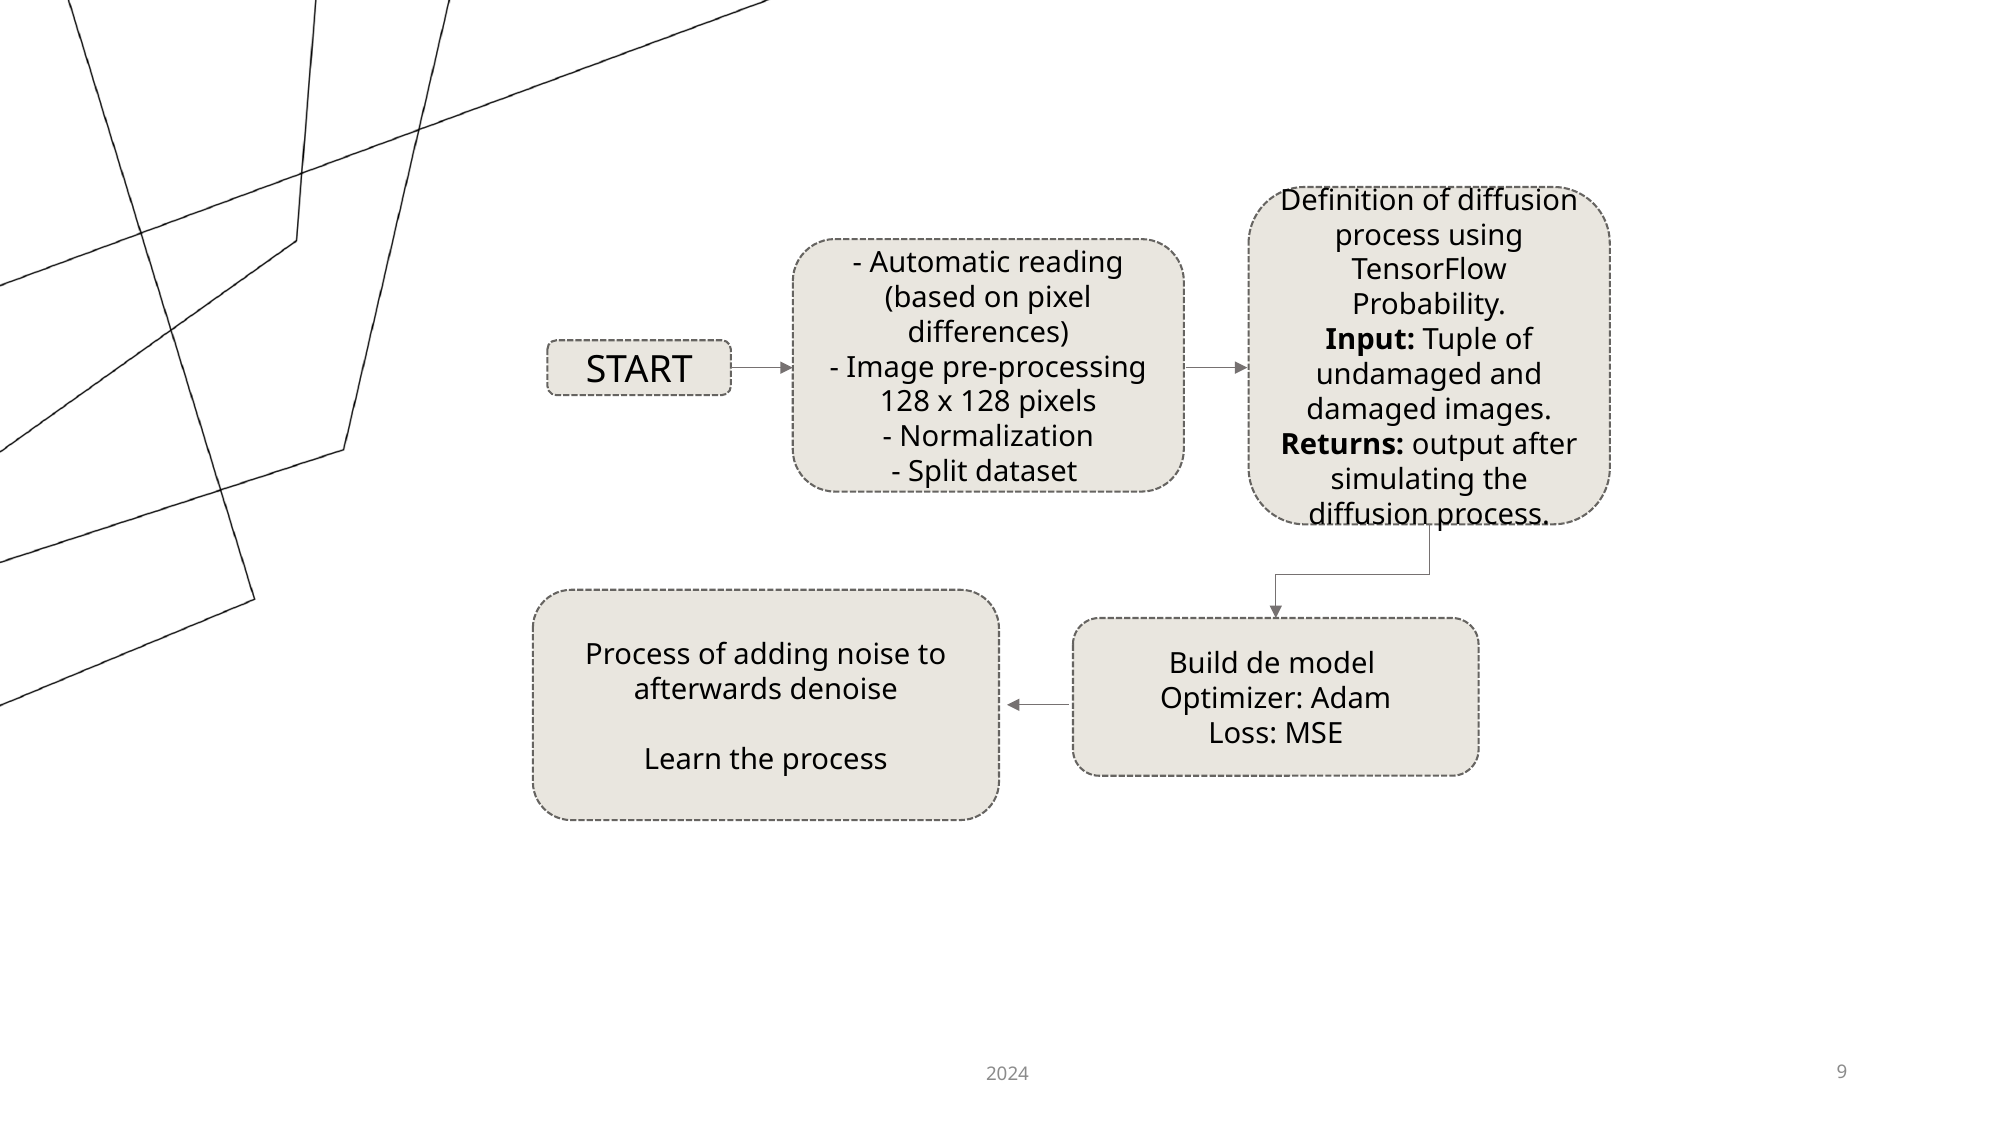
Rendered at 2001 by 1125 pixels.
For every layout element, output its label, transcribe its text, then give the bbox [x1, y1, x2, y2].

picture [0, 0, 803, 720]
text_box - Automatic reading (based on pixel differences) - Image pre-processing 128 x 128 pixels - Normalization - Split dataset [791, 238, 1185, 493]
slide_number 2024 [971, 1042, 1127, 1103]
text_box Definition of diffusion process using TensorFlow Probability. Input: Tuple of undamaged and damaged images. Returns: output after simulating the diffusion process. [1247, 185, 1611, 526]
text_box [1305, 494, 1400, 648]
text_box START [546, 339, 732, 397]
text_box Build de model Optimizer: Adam Loss: MSE [1071, 616, 1480, 777]
text_box Process of adding noise to afterwards denoise Learn the process [531, 588, 1001, 822]
slide_number 9 [1755, 1042, 1863, 1103]
